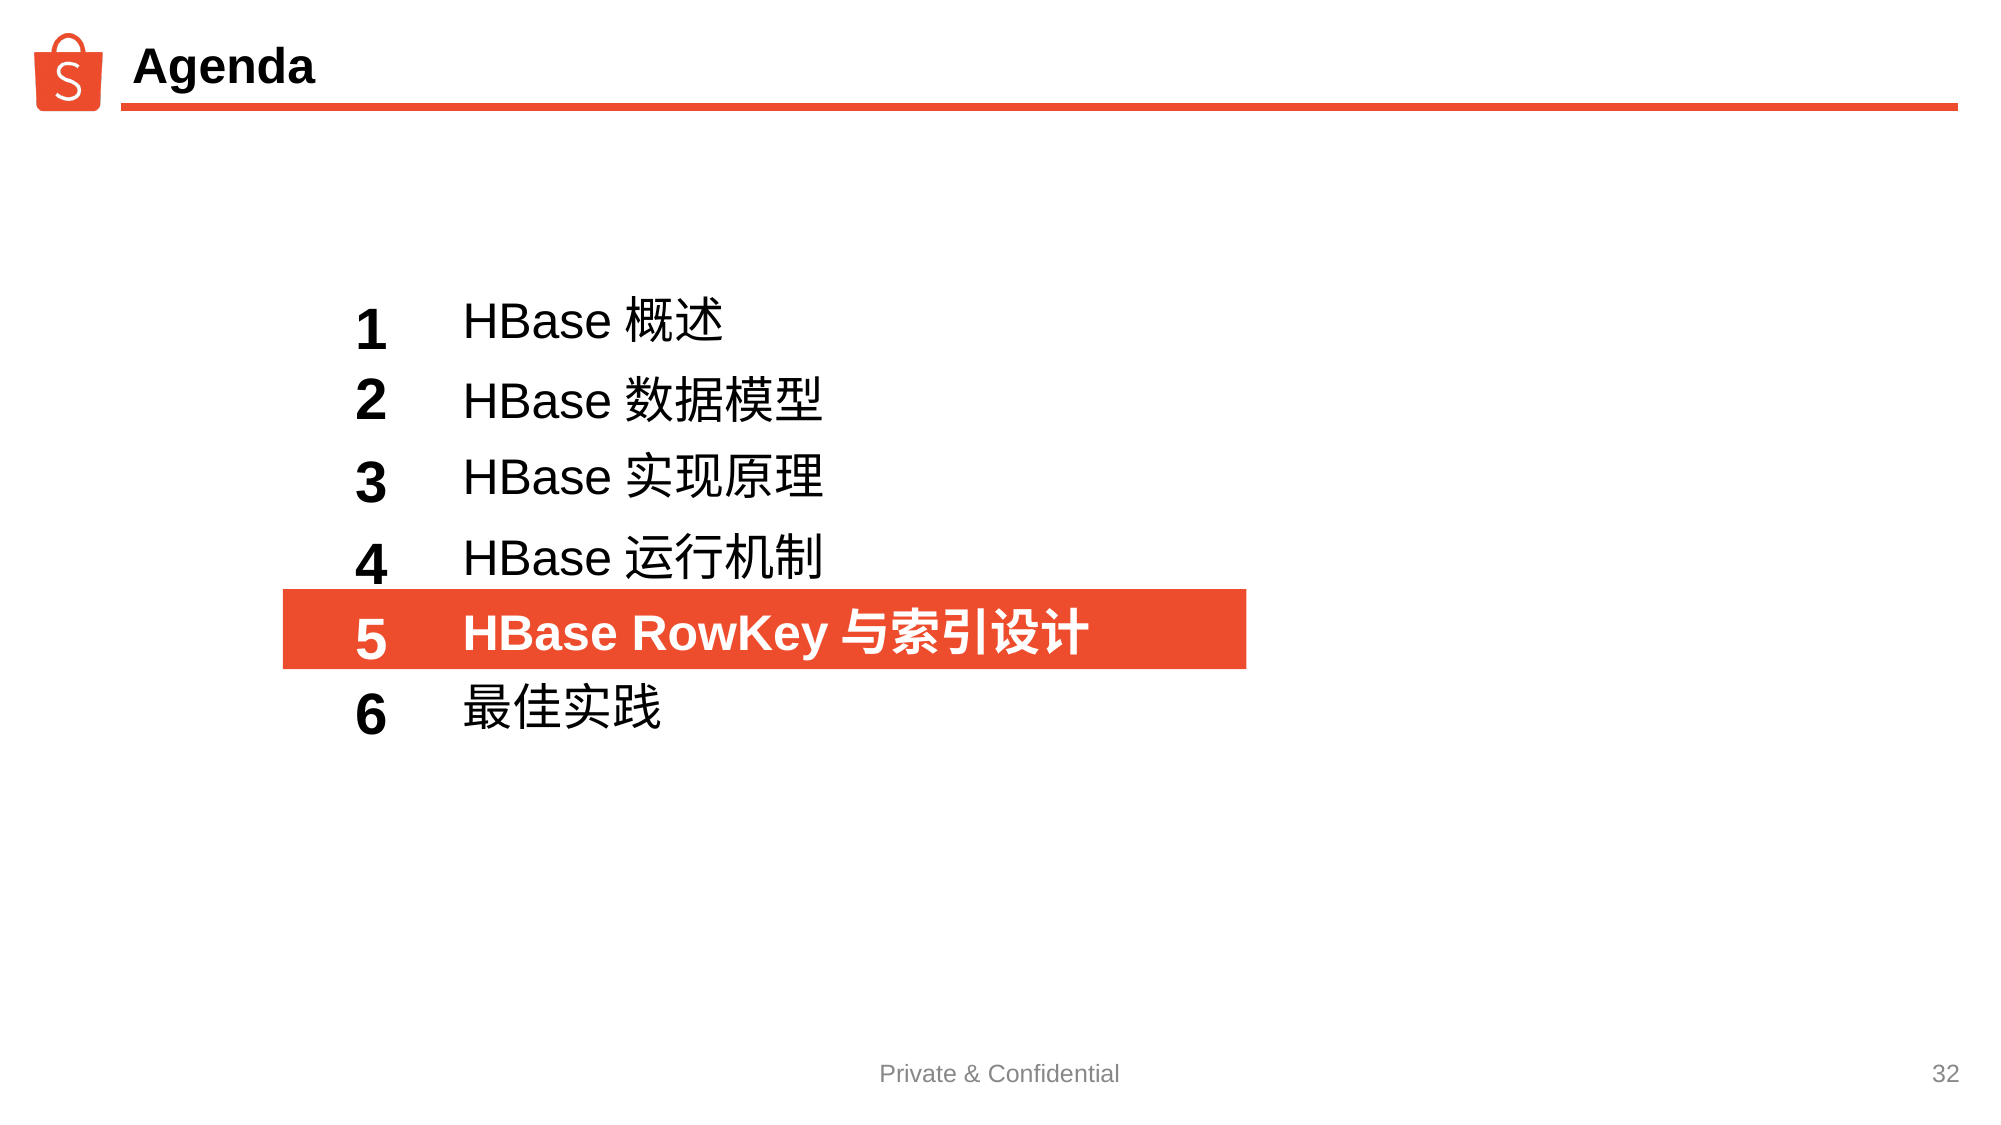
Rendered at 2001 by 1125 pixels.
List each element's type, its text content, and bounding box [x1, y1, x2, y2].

text_box 2 [348, 353, 417, 434]
picture [34, 33, 108, 115]
text_box HBase概述 [454, 280, 1059, 353]
text_box [417, 589, 1247, 670]
text_box HBase数据模型 [454, 360, 1059, 433]
text_box 5 [348, 594, 417, 669]
text_box [282, 589, 348, 670]
text_box 最佳实践 [454, 667, 1177, 740]
text_box 6 [348, 669, 417, 749]
text_box 4 [348, 519, 417, 594]
text_box 1 [348, 283, 417, 353]
slide_number ‹#› [1899, 1051, 1968, 1095]
text_box HBase实现原理 [454, 437, 1239, 509]
text_box HBase RowKey与索引设计 [454, 592, 1177, 665]
text_box 3 [348, 436, 417, 517]
title Agenda [120, 10, 1884, 106]
text_box HBase运行机制 [454, 517, 1177, 590]
text_box Private & Confidential [669, 1050, 1330, 1095]
